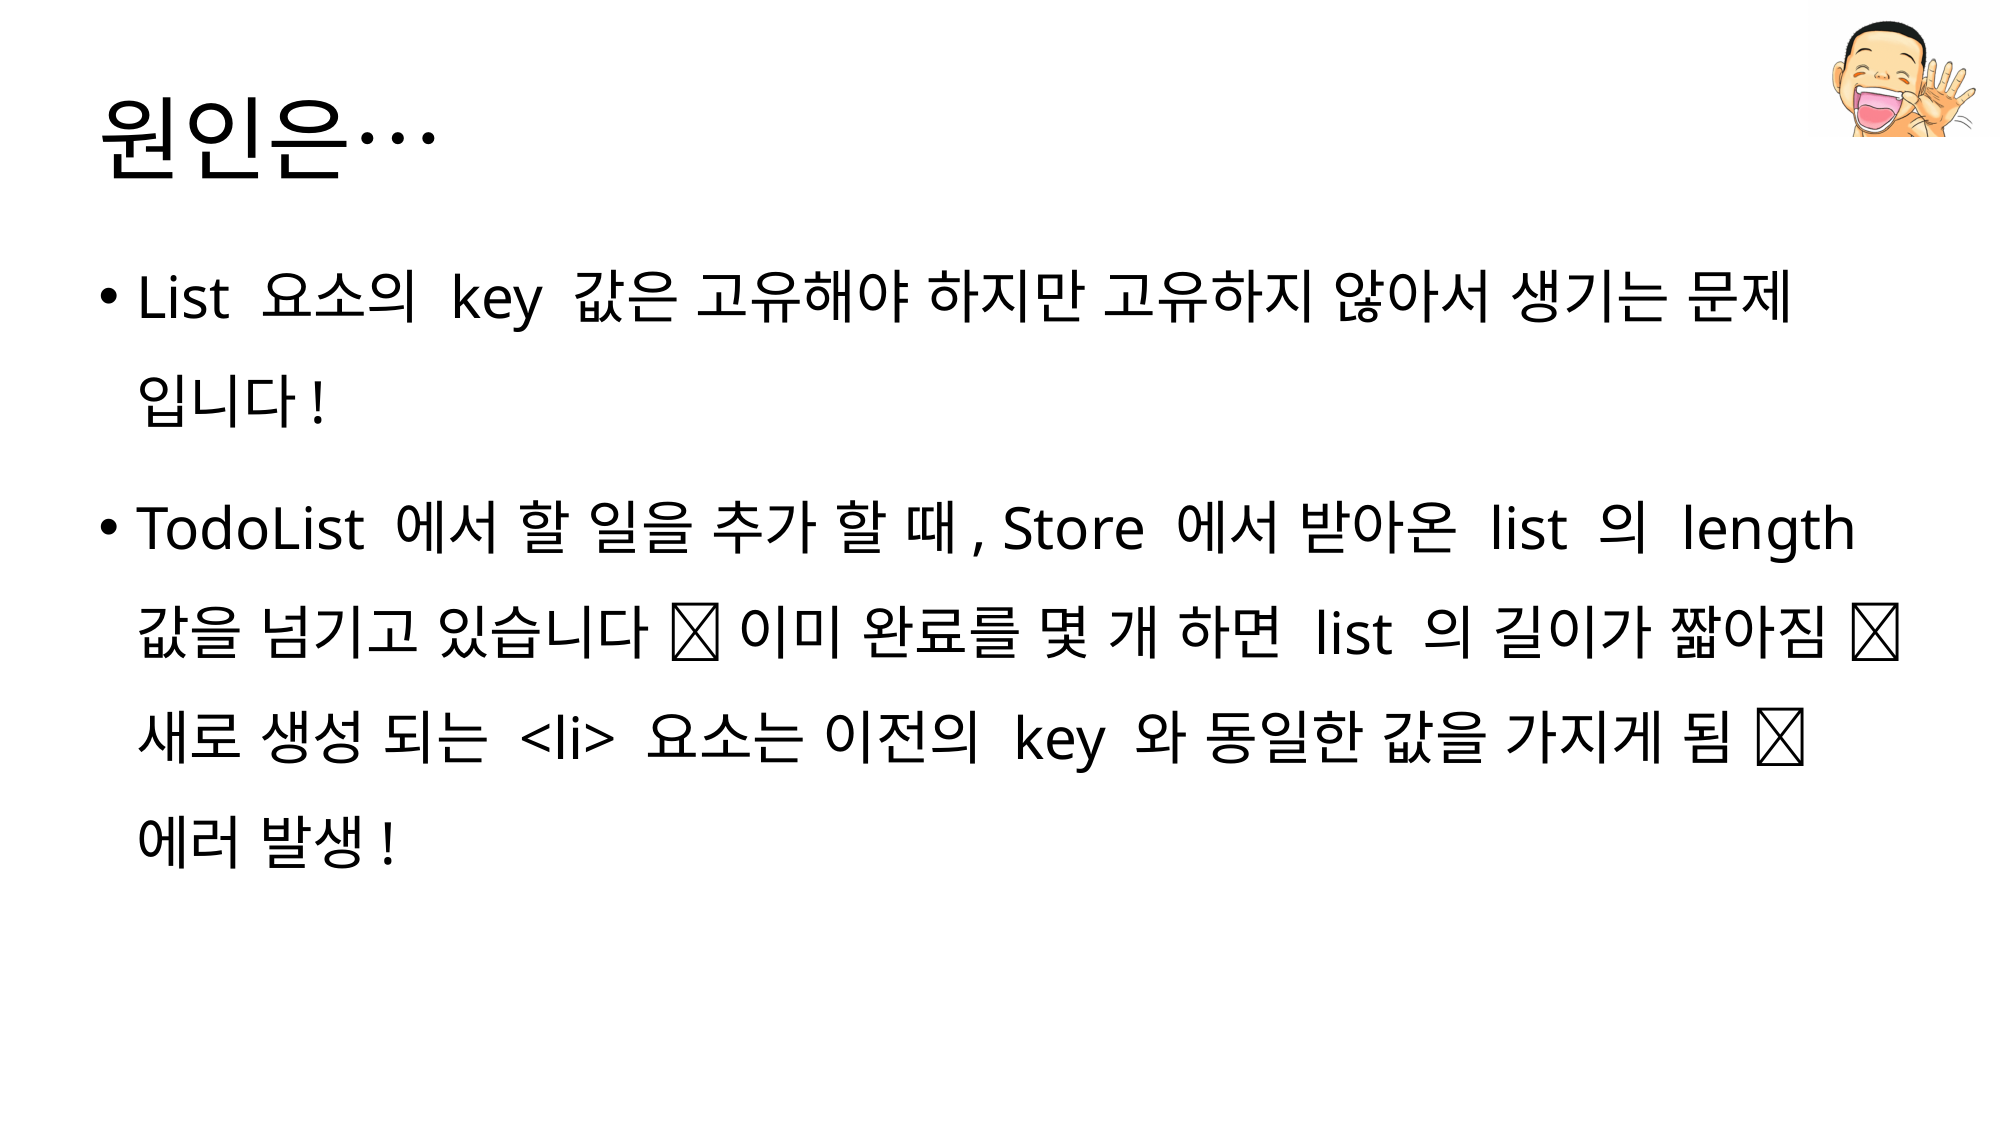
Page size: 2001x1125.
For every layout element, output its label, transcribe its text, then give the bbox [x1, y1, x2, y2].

picture [1931, 0, 2000, 137]
list List 요소의 key 값은 고유해야 하지만 고유하지 않아서 생기는 문제 입니다! TodoList 에서 할 일을 추가 할 때, Store 에서 받아온 list 의 length 값을 넘기고 있습니다  이미 완료를 몇 개 하면 list 의 길이가 짧아짐  새로 생성 되는 <li> 요소는 이전의 key 와 동일한 값을 가지게 됨  에러 발생! [83, 217, 1931, 1125]
title 원인은… [83, 0, 1931, 217]
